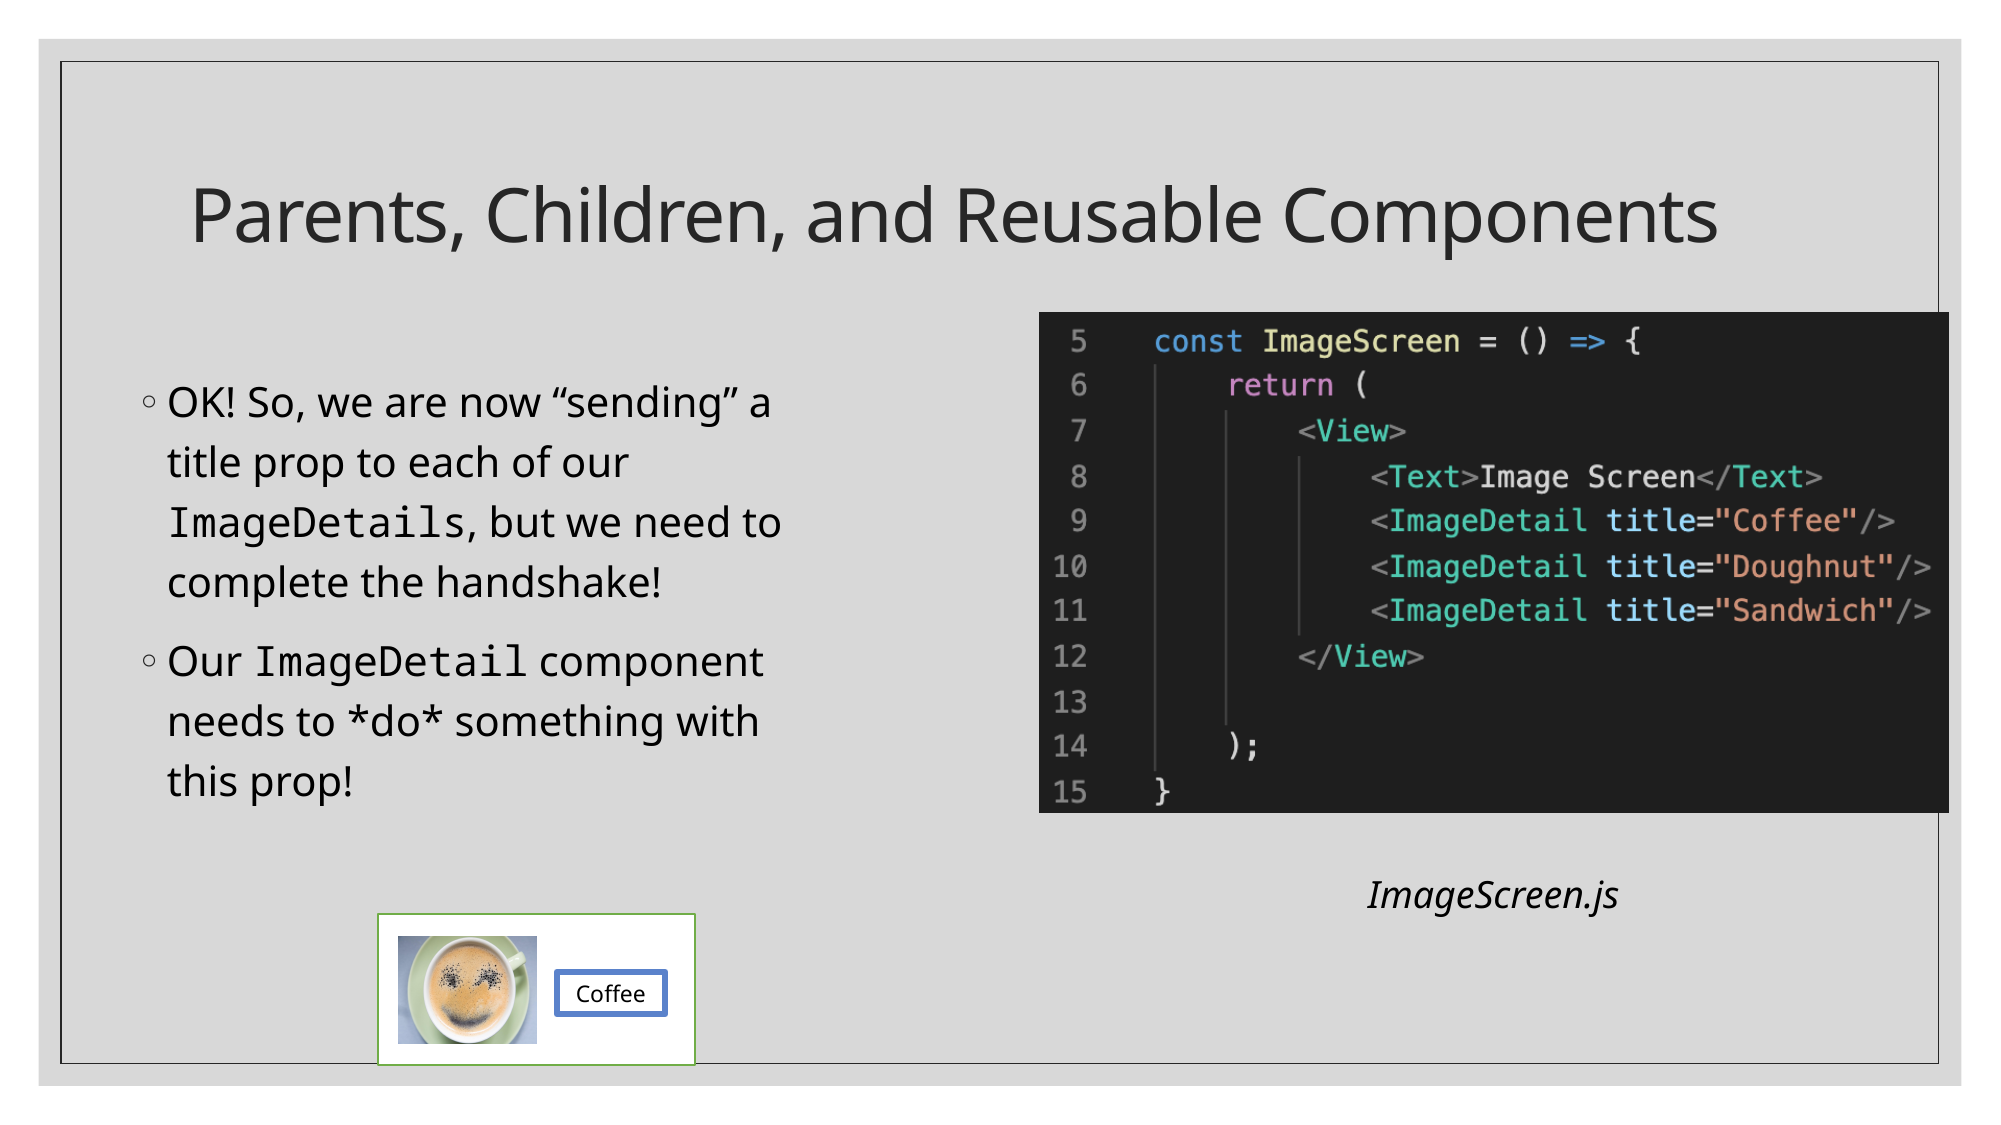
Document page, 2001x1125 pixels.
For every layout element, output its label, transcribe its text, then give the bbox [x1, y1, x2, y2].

picture [1039, 312, 1949, 813]
list OK! So, we are now “sending” a title prop to each of our ImageDetails, but we need to complete the handshake! Our ImageDetail component needs to *do* something with this prop! [121, 358, 857, 990]
text_box ImageScreen.js [1353, 863, 1635, 923]
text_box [377, 914, 696, 1066]
title Parents, Children, and Reusable Components [174, 105, 1825, 331]
